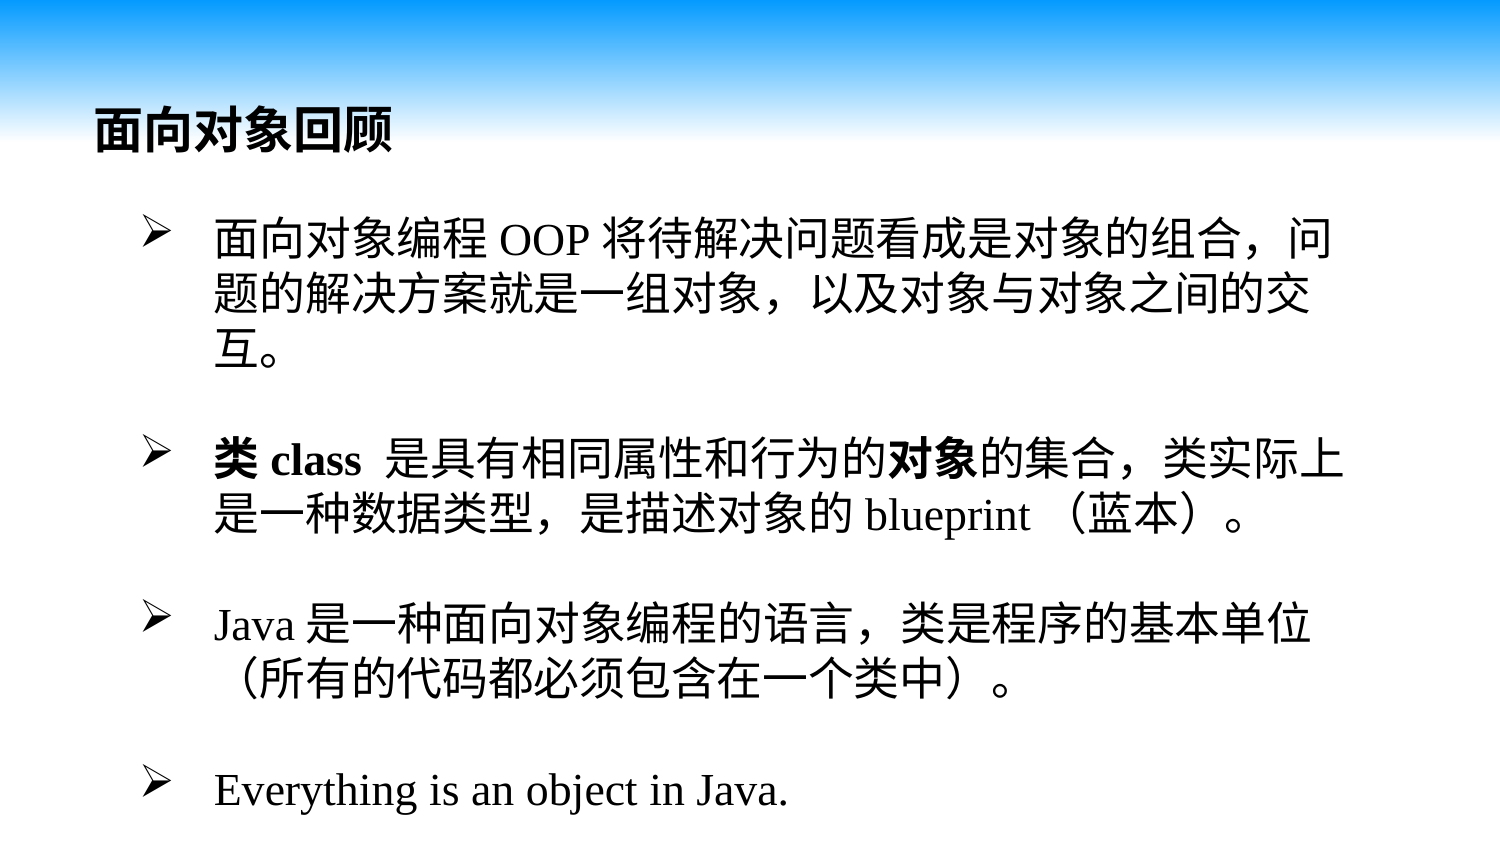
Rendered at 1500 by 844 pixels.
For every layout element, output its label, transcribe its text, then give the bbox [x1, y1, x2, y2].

text_box 面向对象回顾 [78, 91, 409, 166]
text_box 面向对象编程OOP将待解决问题看成是对象的组合，问题的解决方案就是一组对象，以及对象与对象之间的交互。 类class 是具有相同属性和行为的对象的集合，类实际上是一种数据类型，是描述对象的blueprint（蓝本）。 Java是一种面向对象编程的语言，类是程序的基本单位（所有的代码都必须包含在一个类中）。 Everything is an object in Java. [123, 202, 1376, 822]
